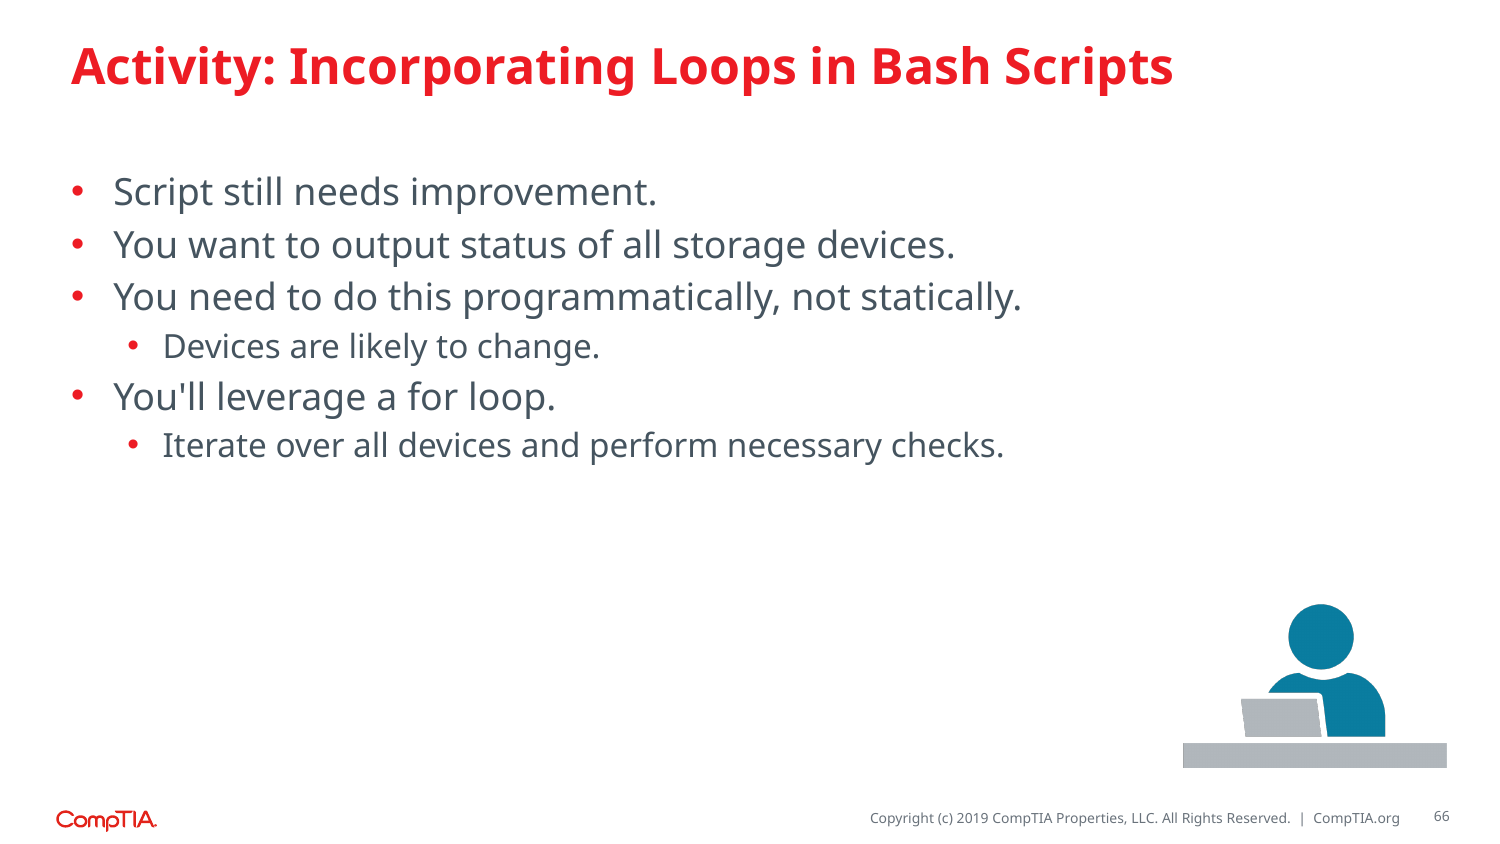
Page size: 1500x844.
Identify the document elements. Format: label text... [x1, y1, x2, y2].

title Activity: Incorporating Loops in Bash Scripts [56, 12, 1350, 117]
list Script still needs improvement. You want to output status of all storage devices. You need to do this programmatically, not statically. Devices are likely to change. You'll leverage a for loop. Iterate over all devices and perform necessary checks. [56, 160, 1444, 768]
slide_number 66 [1407, 800, 1450, 835]
